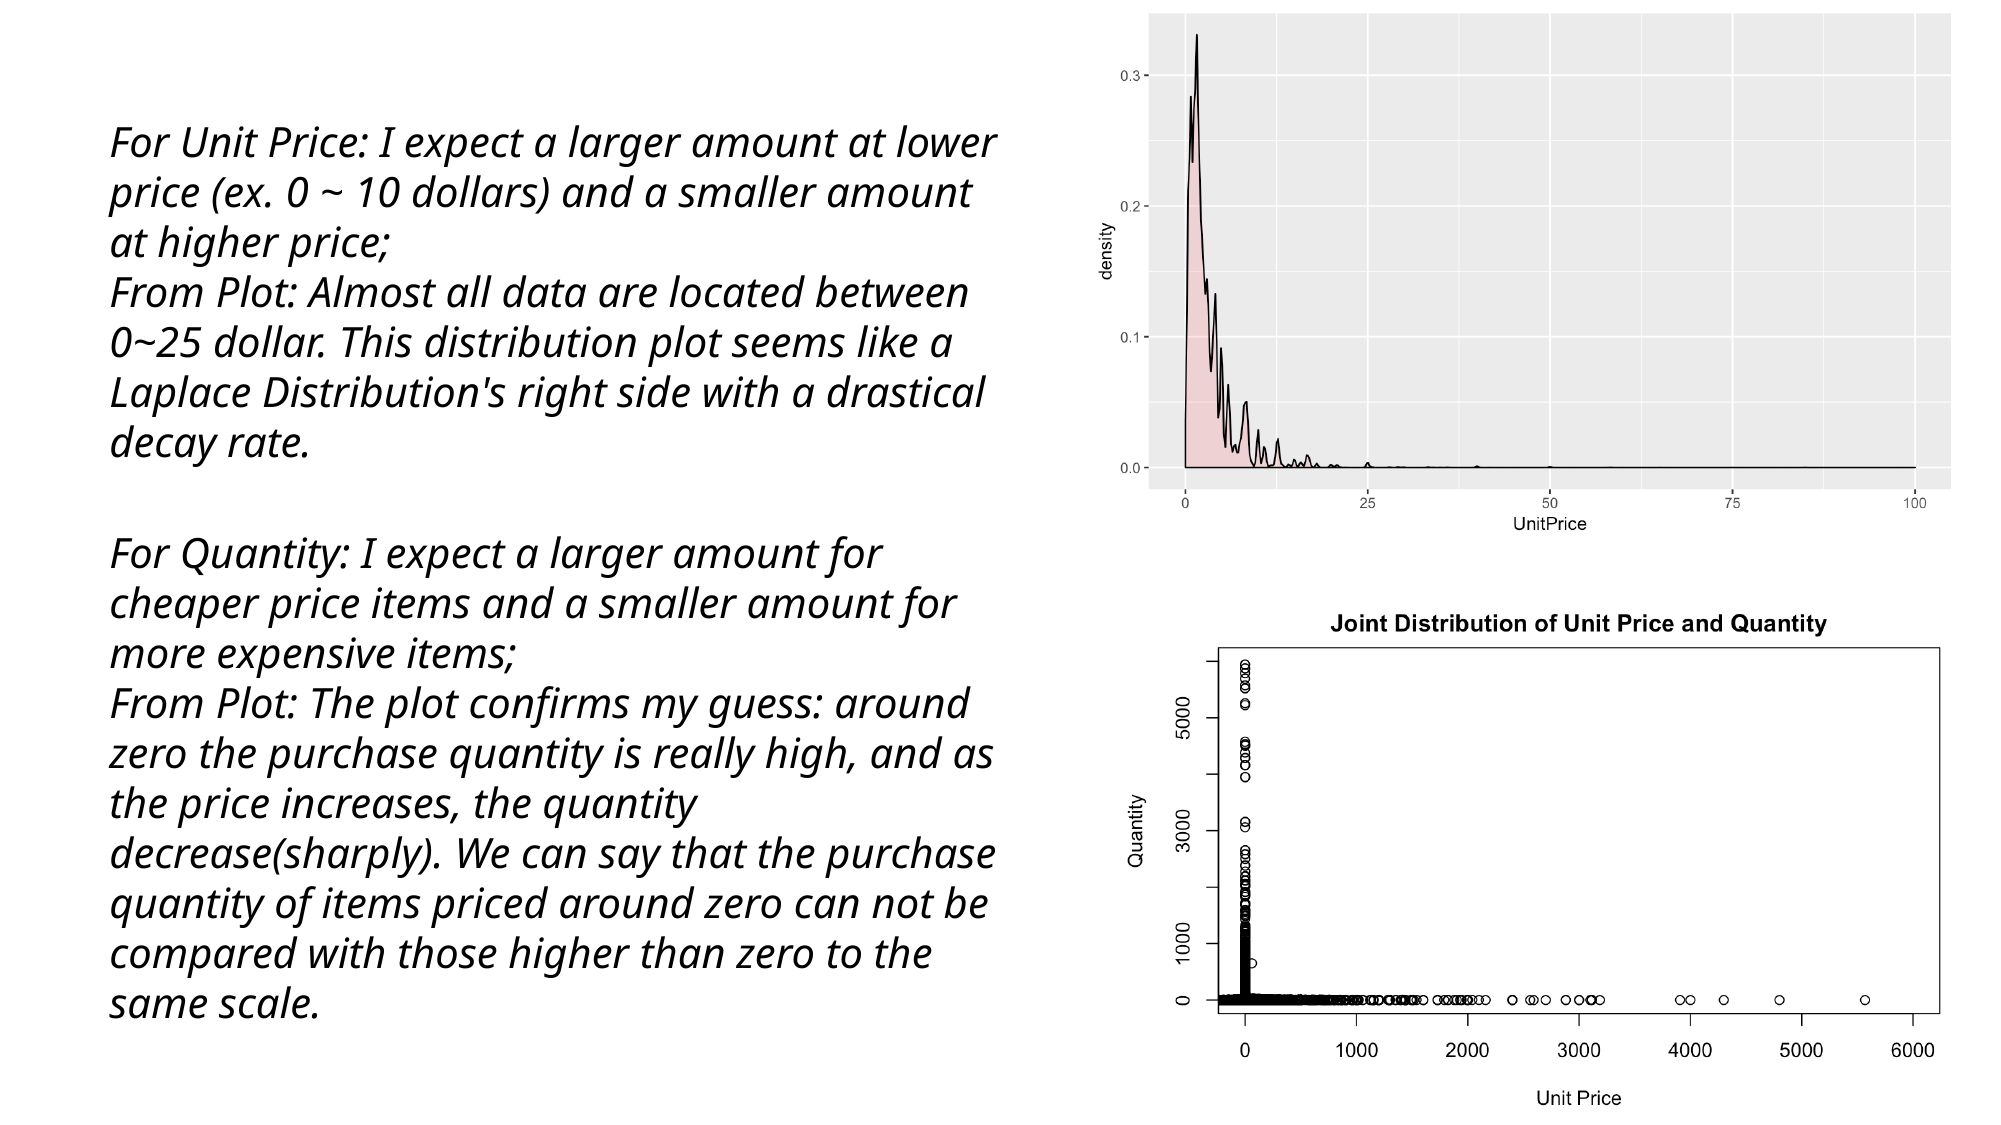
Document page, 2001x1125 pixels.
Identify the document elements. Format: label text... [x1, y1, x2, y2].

picture [1078, 0, 2000, 538]
text_box For Quantity: I expect a larger amount for cheaper price items and a smaller amount for more expensive items; From Plot: The plot confirms my guess: around zero the purchase quantity is really high, and as the price increases, the quantity decrease(sharply). We can say that the purchase quantity of items priced around zero can not be compared with those higher than zero to the same scale. [94, 519, 1021, 1125]
text_box For Unit Price: I expect a larger amount at lower price (ex. 0 ~ 10 dollars) and a smaller amount at higher price; From Plot: Almost all data are located between 0~25 dollar. This distribution plot seems like a Laplace Distribution's right side with a drastical decay rate. [94, 108, 1021, 519]
picture [1113, 587, 1998, 1125]
